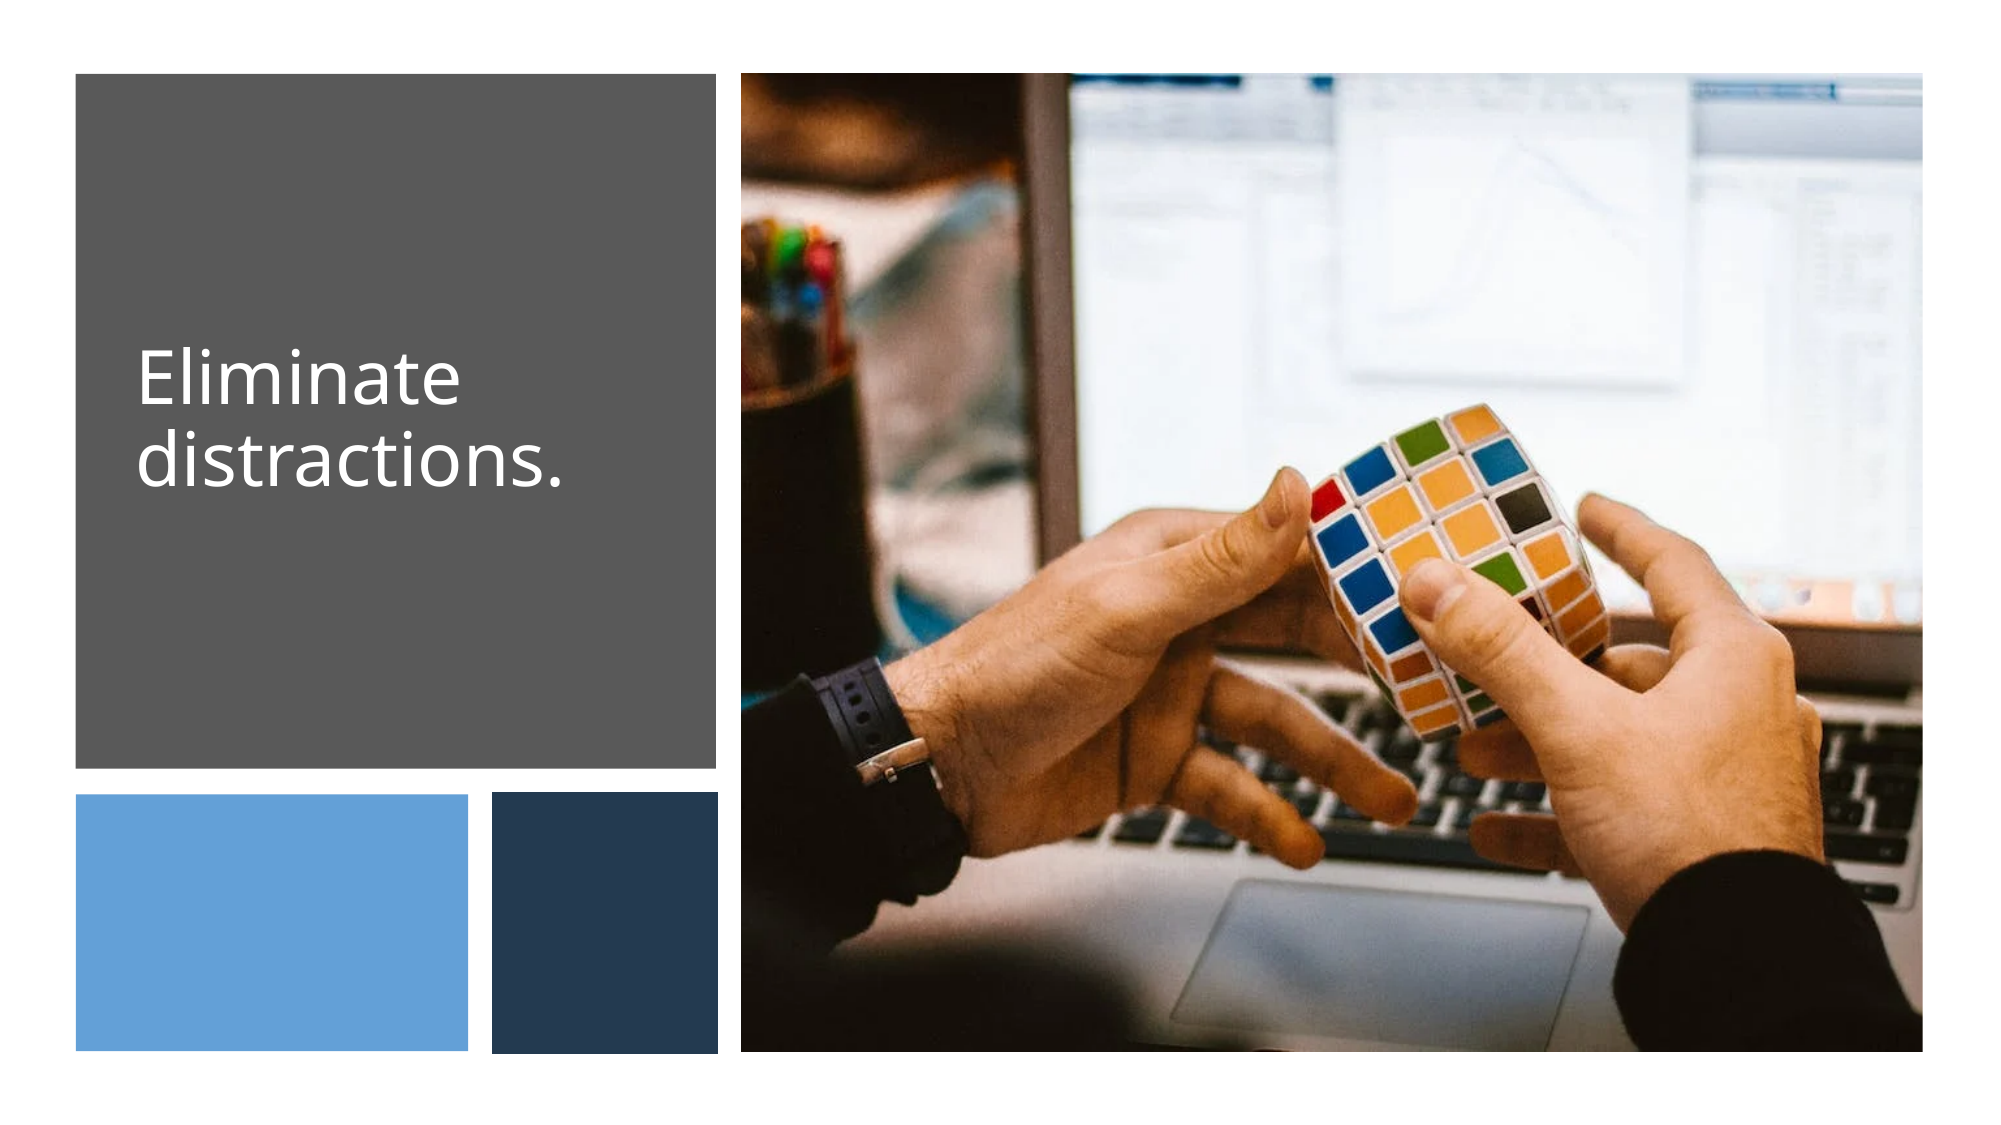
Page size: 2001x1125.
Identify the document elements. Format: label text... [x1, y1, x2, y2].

text_box [75, 793, 469, 1052]
text_box [493, 793, 717, 1053]
title Eliminate distractions. [120, 152, 672, 690]
text_box [75, 73, 717, 770]
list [740, 73, 1923, 1052]
